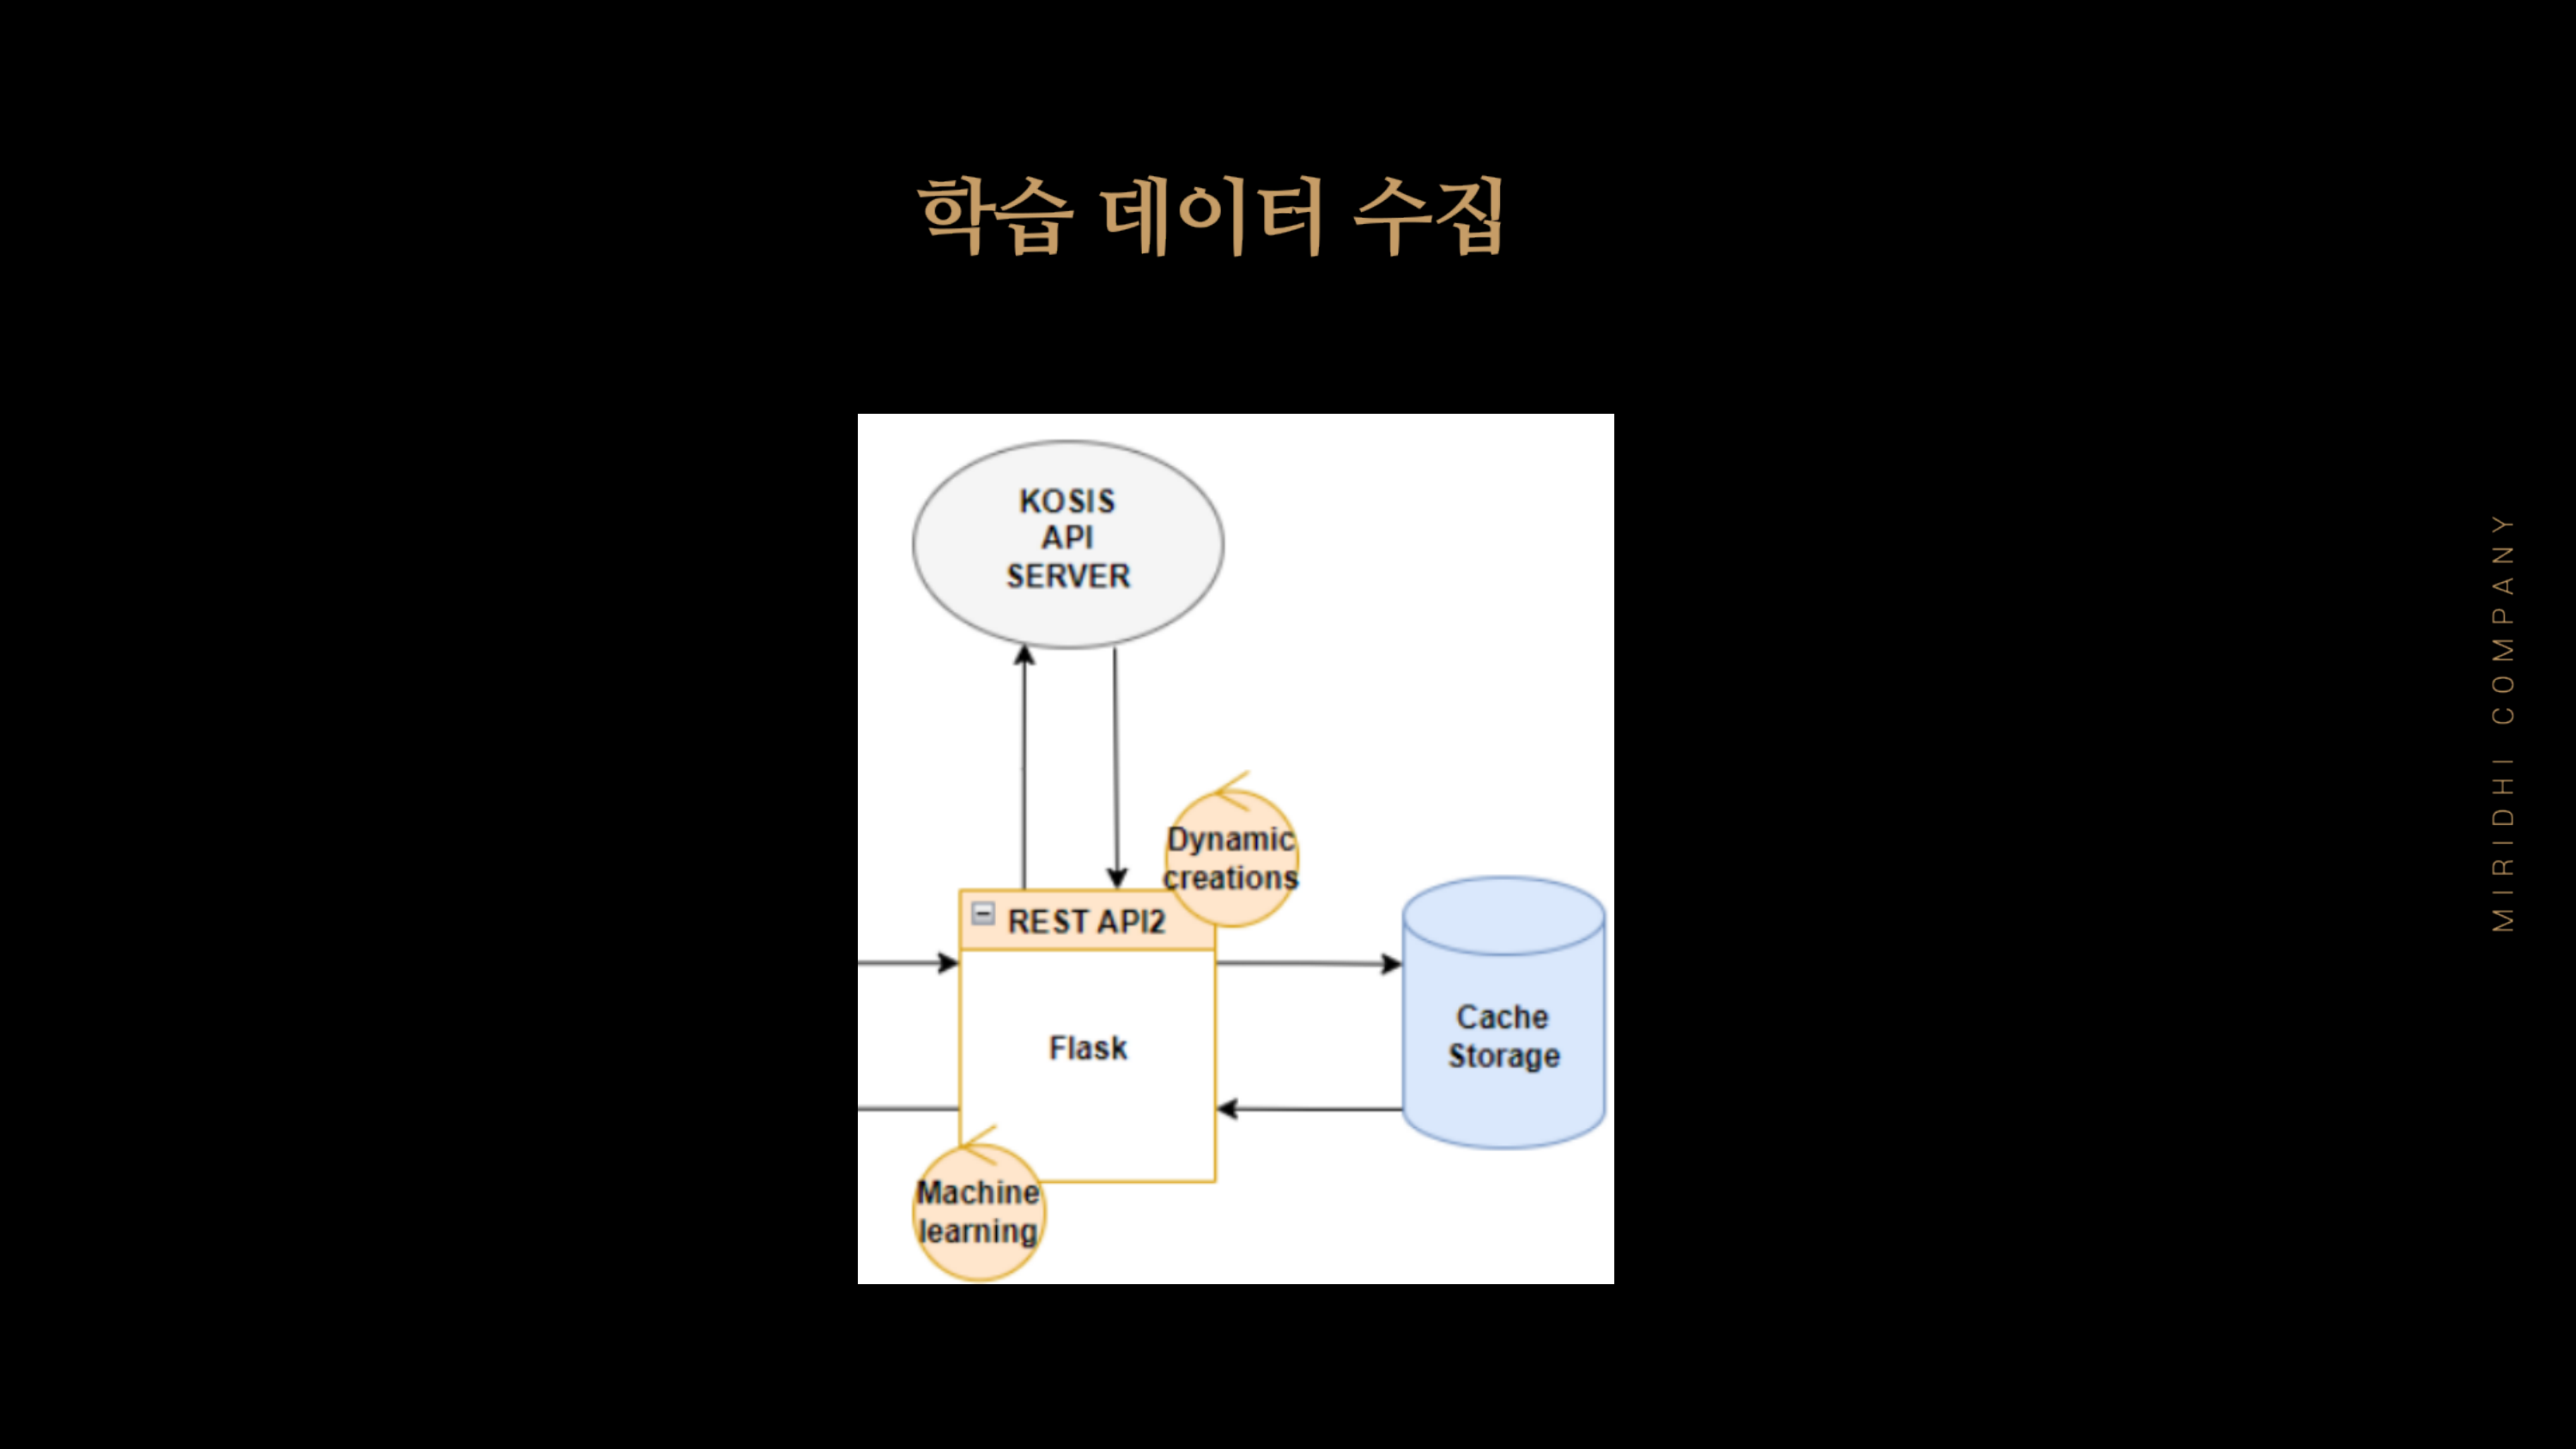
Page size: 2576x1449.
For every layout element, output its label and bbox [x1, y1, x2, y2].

text_box [858, 414, 1614, 1284]
picture [902, 143, 1540, 296]
picture [2235, 505, 2576, 1038]
